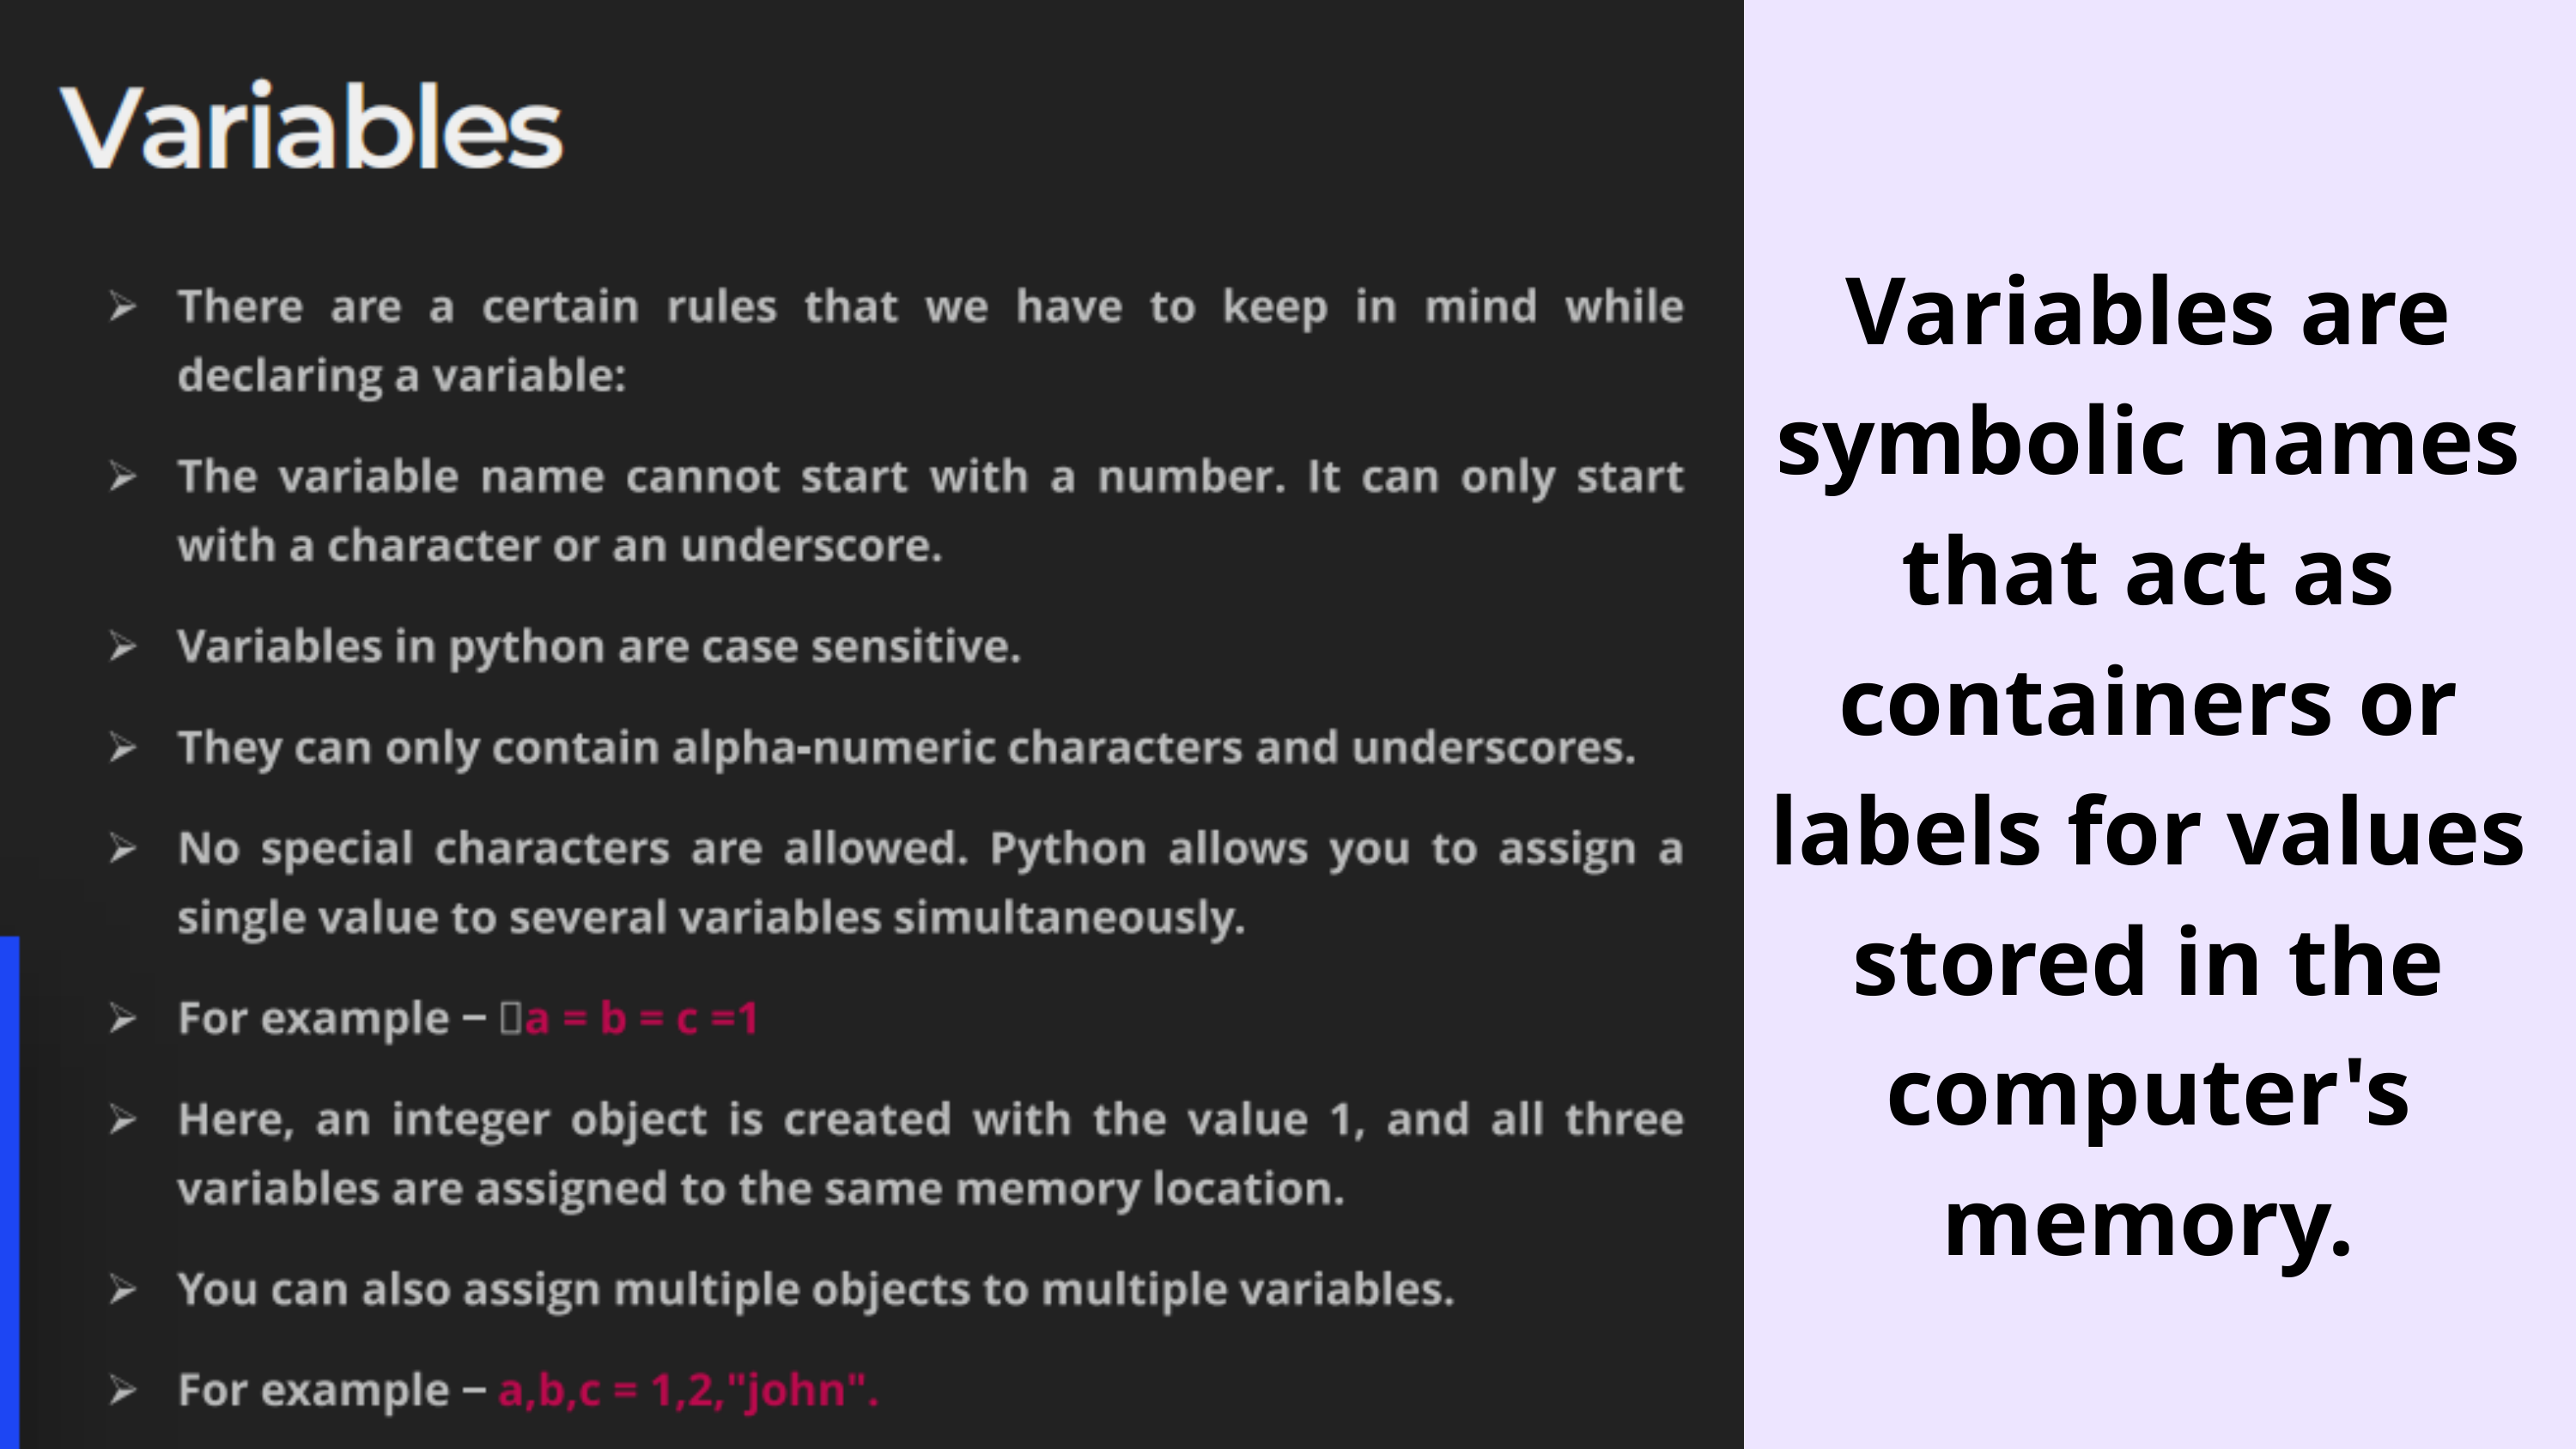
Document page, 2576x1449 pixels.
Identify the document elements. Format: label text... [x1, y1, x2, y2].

text_box Variables are symbolic names that act as containers or labels for values stored in the computer's memory. [1721, 232, 2576, 1275]
text_box [0, 0, 1744, 1449]
